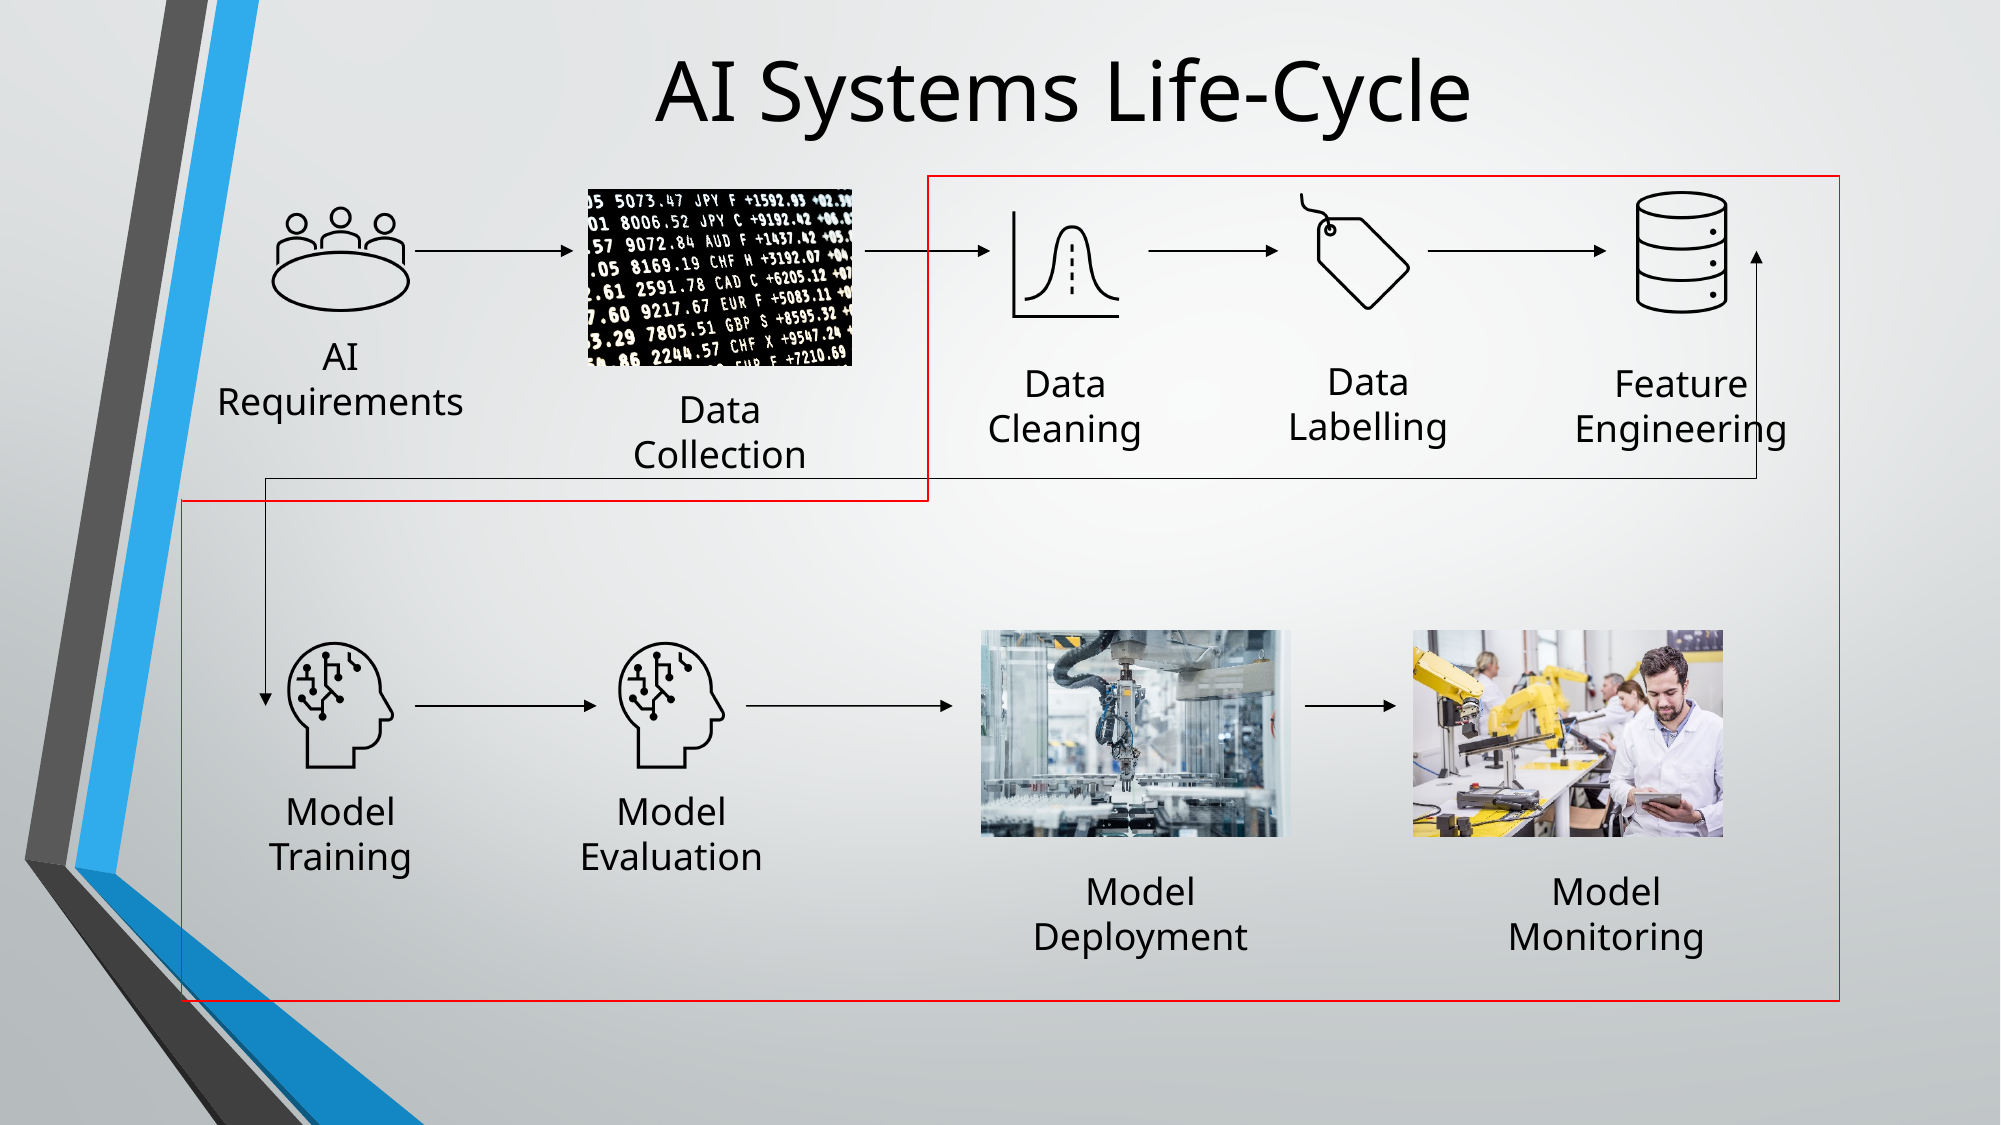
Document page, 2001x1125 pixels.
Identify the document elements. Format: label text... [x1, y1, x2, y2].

text_box Model Training [253, 780, 428, 886]
picture [587, 188, 853, 250]
text_box Feature Engineering [1757, 352, 1804, 457]
picture [596, 707, 747, 782]
picture [265, 707, 416, 782]
picture [981, 707, 1291, 838]
text_box Model Monitoring [1492, 860, 1720, 965]
picture [1278, 177, 1429, 250]
text_box Model Evaluation [564, 780, 779, 886]
title AI Systems Life-Cycle [243, 0, 1887, 176]
text_box AI Requirements [202, 325, 265, 431]
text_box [265, 250, 1757, 707]
picture [989, 188, 1141, 250]
picture [265, 175, 416, 250]
picture [1413, 707, 1724, 838]
text_box Model Deployment [1017, 860, 1263, 965]
picture [1606, 177, 1757, 250]
